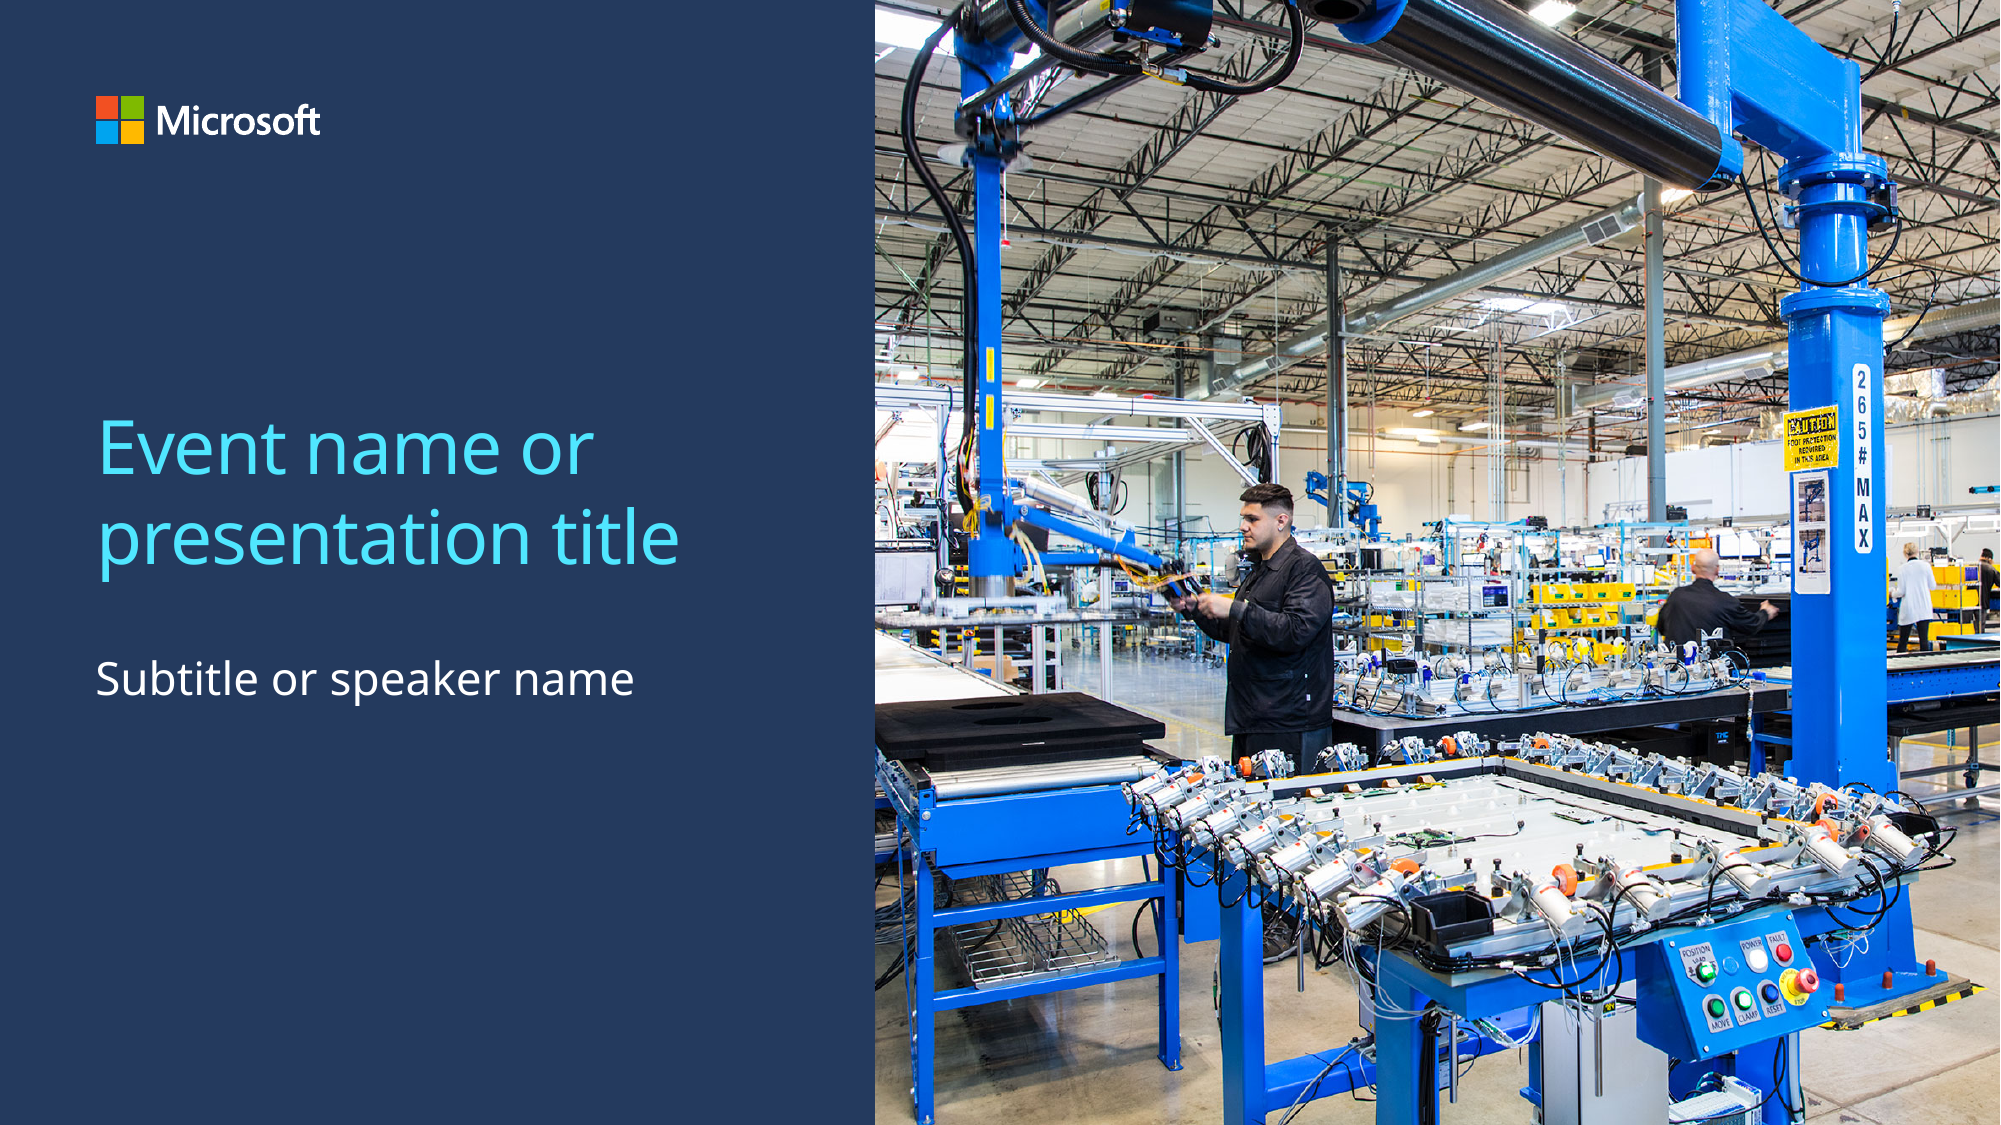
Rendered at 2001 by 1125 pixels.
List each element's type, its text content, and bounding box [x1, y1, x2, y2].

picture [875, 0, 2000, 1125]
title Event name or presentation title [96, 397, 781, 580]
list Subtitle or speaker name [95, 650, 779, 706]
